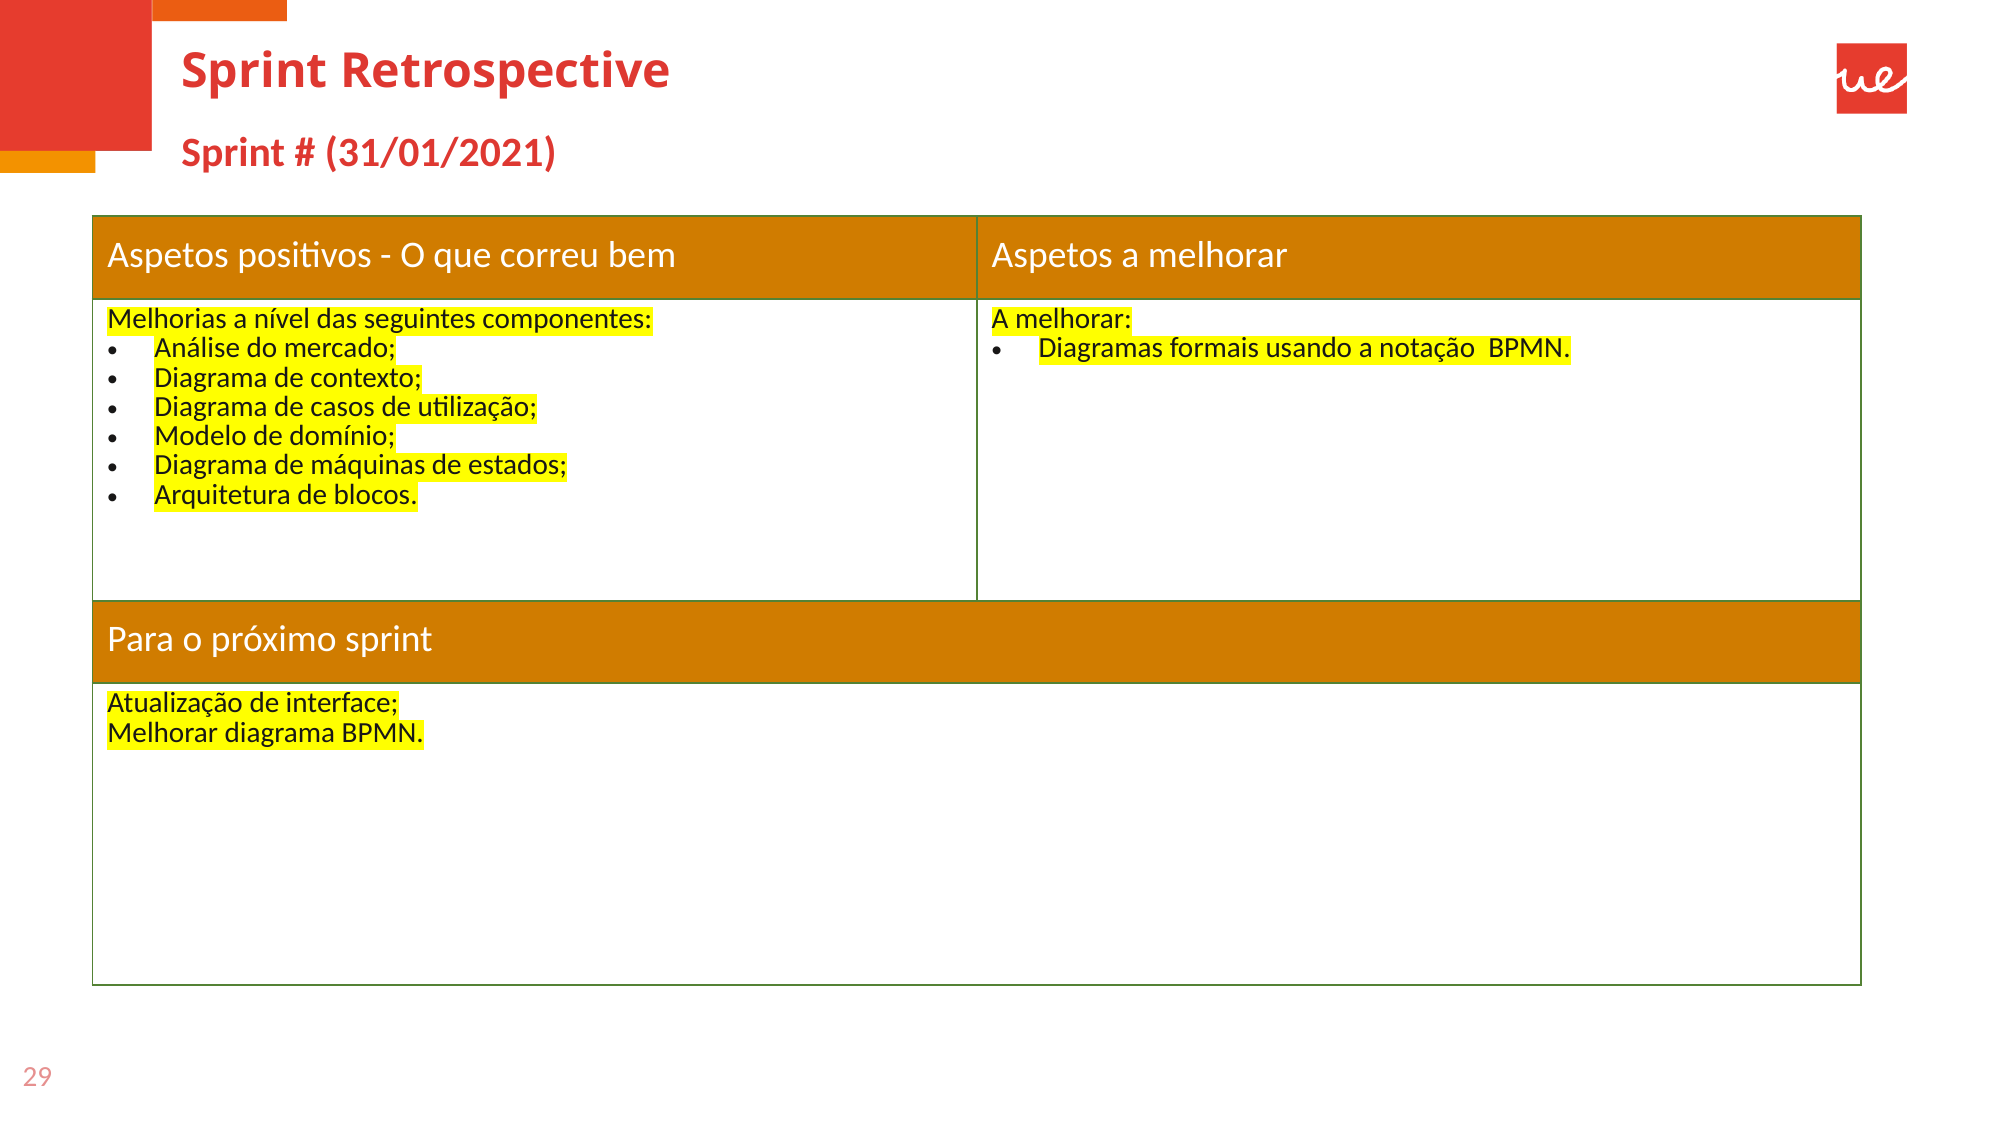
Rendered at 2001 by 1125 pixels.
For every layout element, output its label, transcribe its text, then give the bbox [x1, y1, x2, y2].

table_cell Para o próximo sprint [93, 602, 1860, 682]
table_cell Atualização de interface; Melhorar diagrama BPMN. [93, 684, 1860, 984]
subtitle Sprint # (31/01/2021) [166, 122, 1728, 186]
table_header Aspetos positivos - O que correu bem [93, 217, 976, 298]
title Sprint Retrospective [166, 38, 1728, 106]
table_cell Melhorias a nível das seguintes componentes: Análise do mercado; Diagrama de contexto; Diagrama de casos de utilização; Modelo de domínio; Diagrama de máquinas de estados; Arquitetura de blocos. [93, 300, 976, 600]
picture [0, 0, 287, 174]
table_cell A melhorar: Diagramas formais usando a notação BPMN. [978, 300, 1860, 600]
picture [1826, 34, 1916, 123]
slide_number 29 [2, 1044, 73, 1105]
table_header Aspetos a melhorar [978, 217, 1860, 298]
